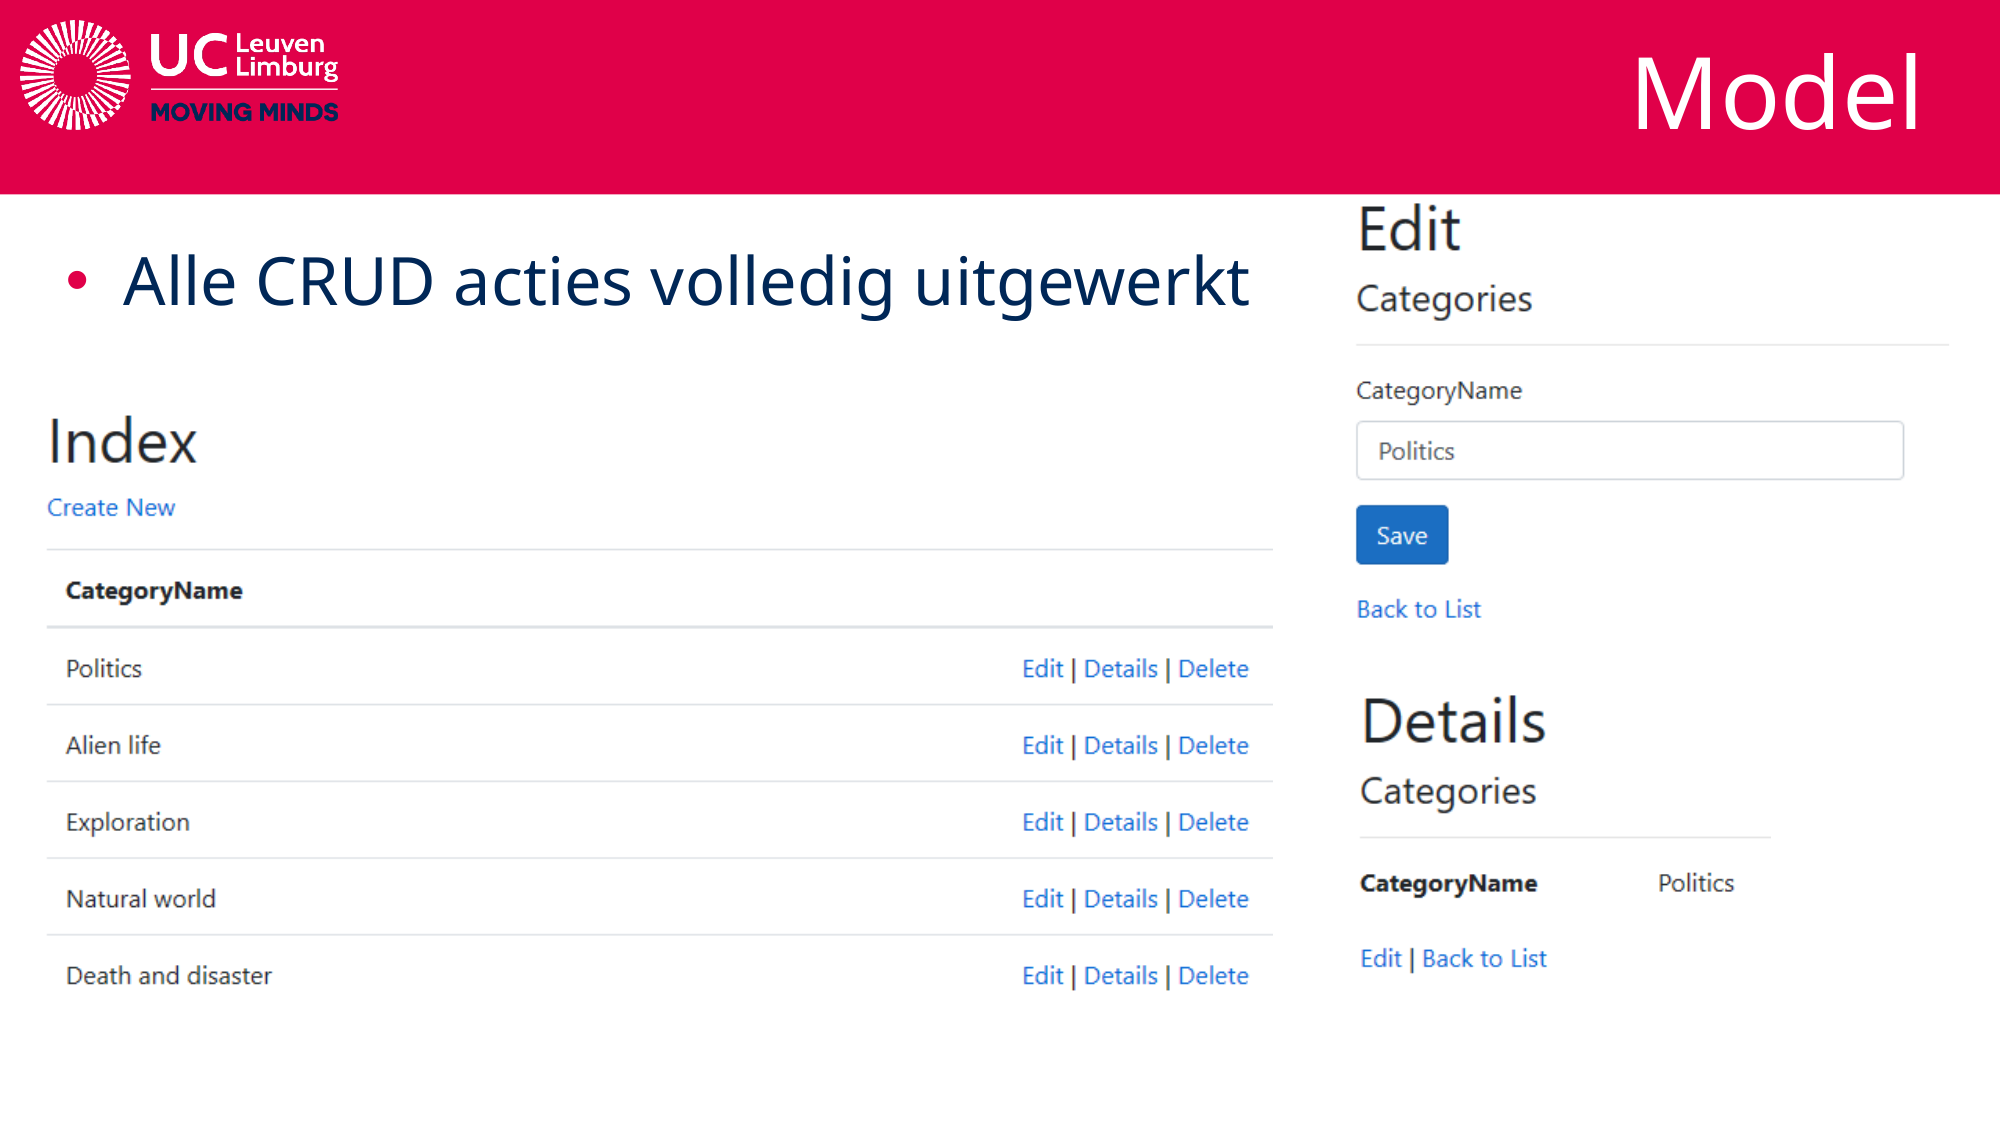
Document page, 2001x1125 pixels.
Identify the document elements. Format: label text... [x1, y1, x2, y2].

picture [19, 394, 1273, 1011]
picture [20, 20, 338, 130]
picture [1333, 196, 1950, 657]
title Model [358, 0, 1940, 195]
picture [1354, 680, 1771, 997]
list Alle CRUD acties volledig uitgewerkt [50, 240, 1940, 1078]
